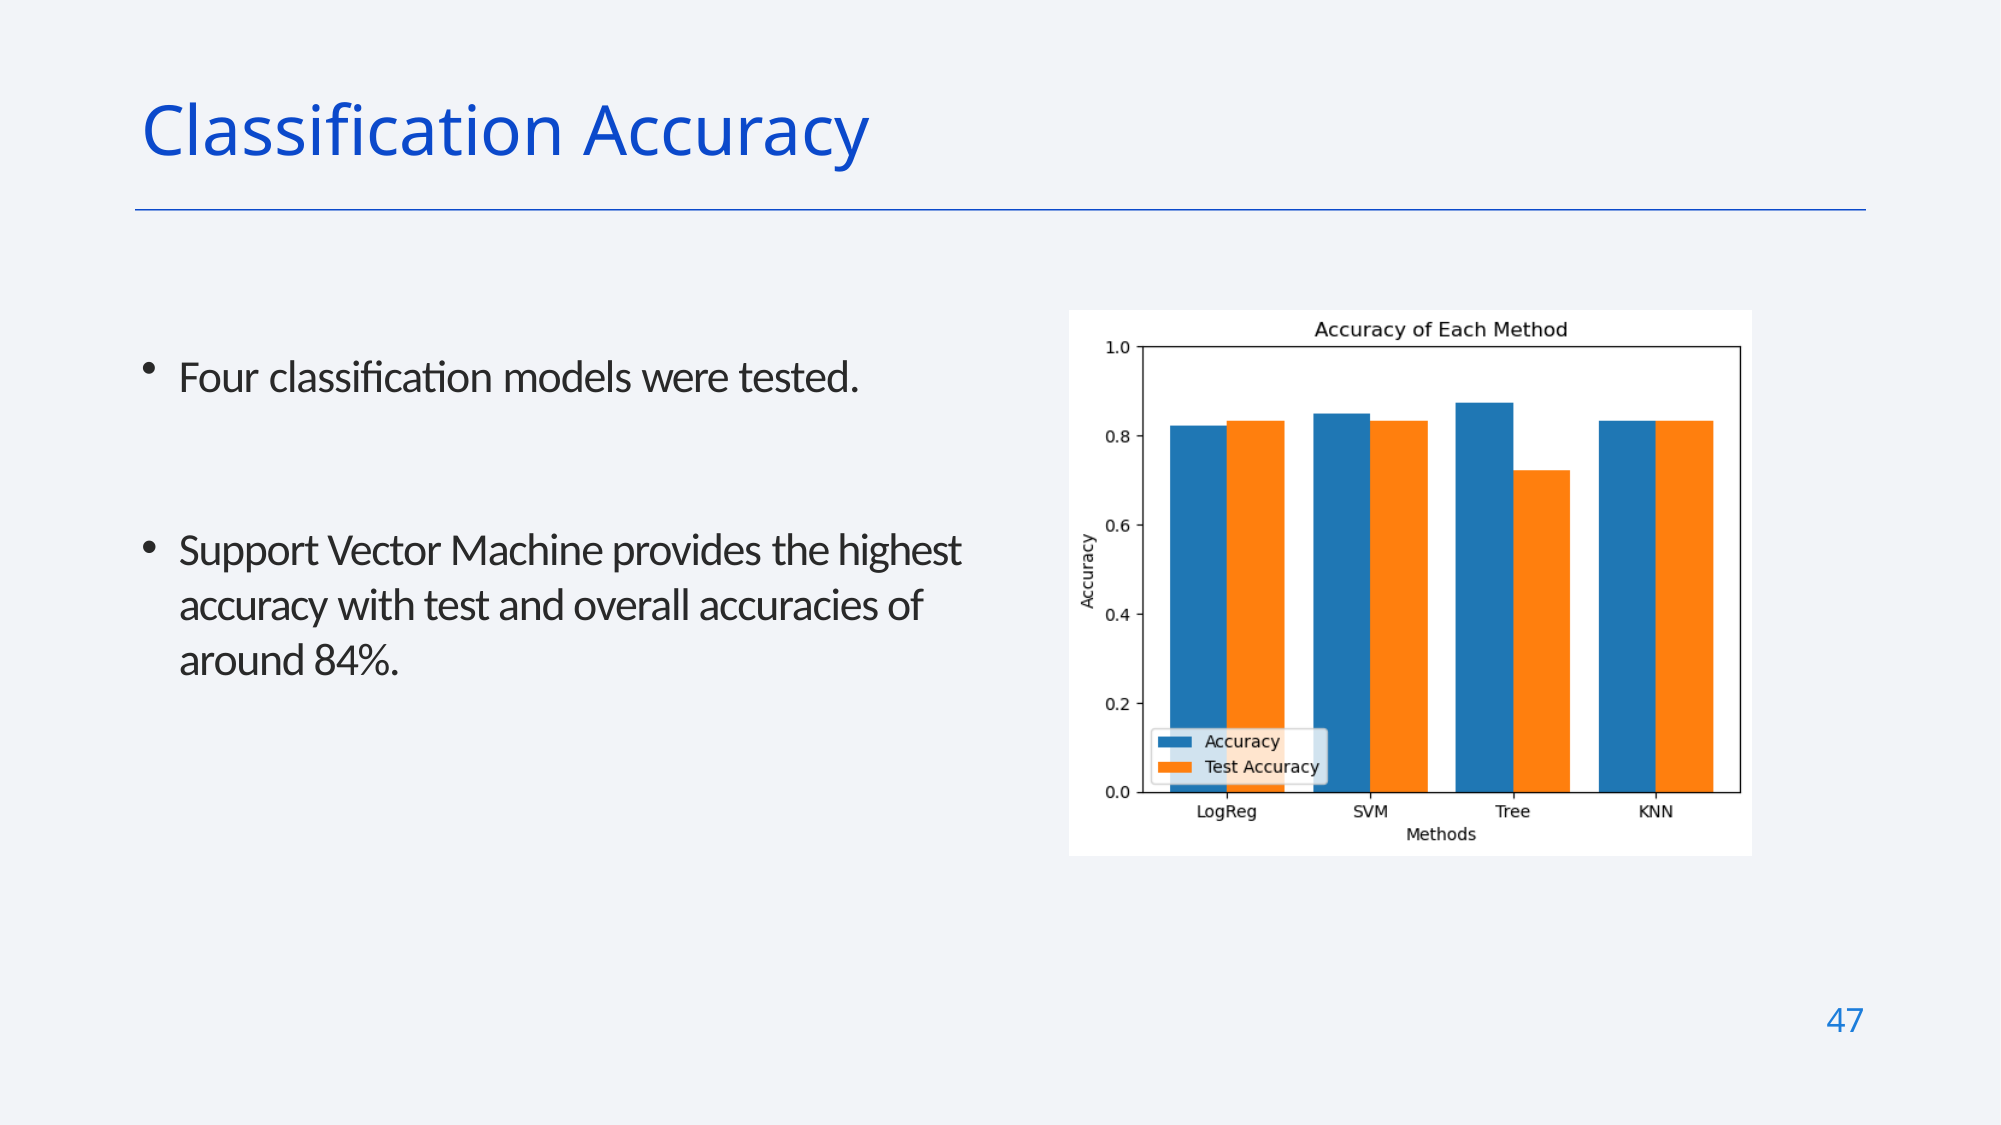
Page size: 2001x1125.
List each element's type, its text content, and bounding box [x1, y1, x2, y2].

slide_number 47 [1429, 988, 1880, 1055]
picture [0, 0, 2001, 1125]
text_box Classification Accuracy [126, 88, 1852, 179]
text_box Four classification models were tested. Support Vector Machine provides the highest accuracy with test and overall accuracies of around 84%. [139, 344, 974, 685]
